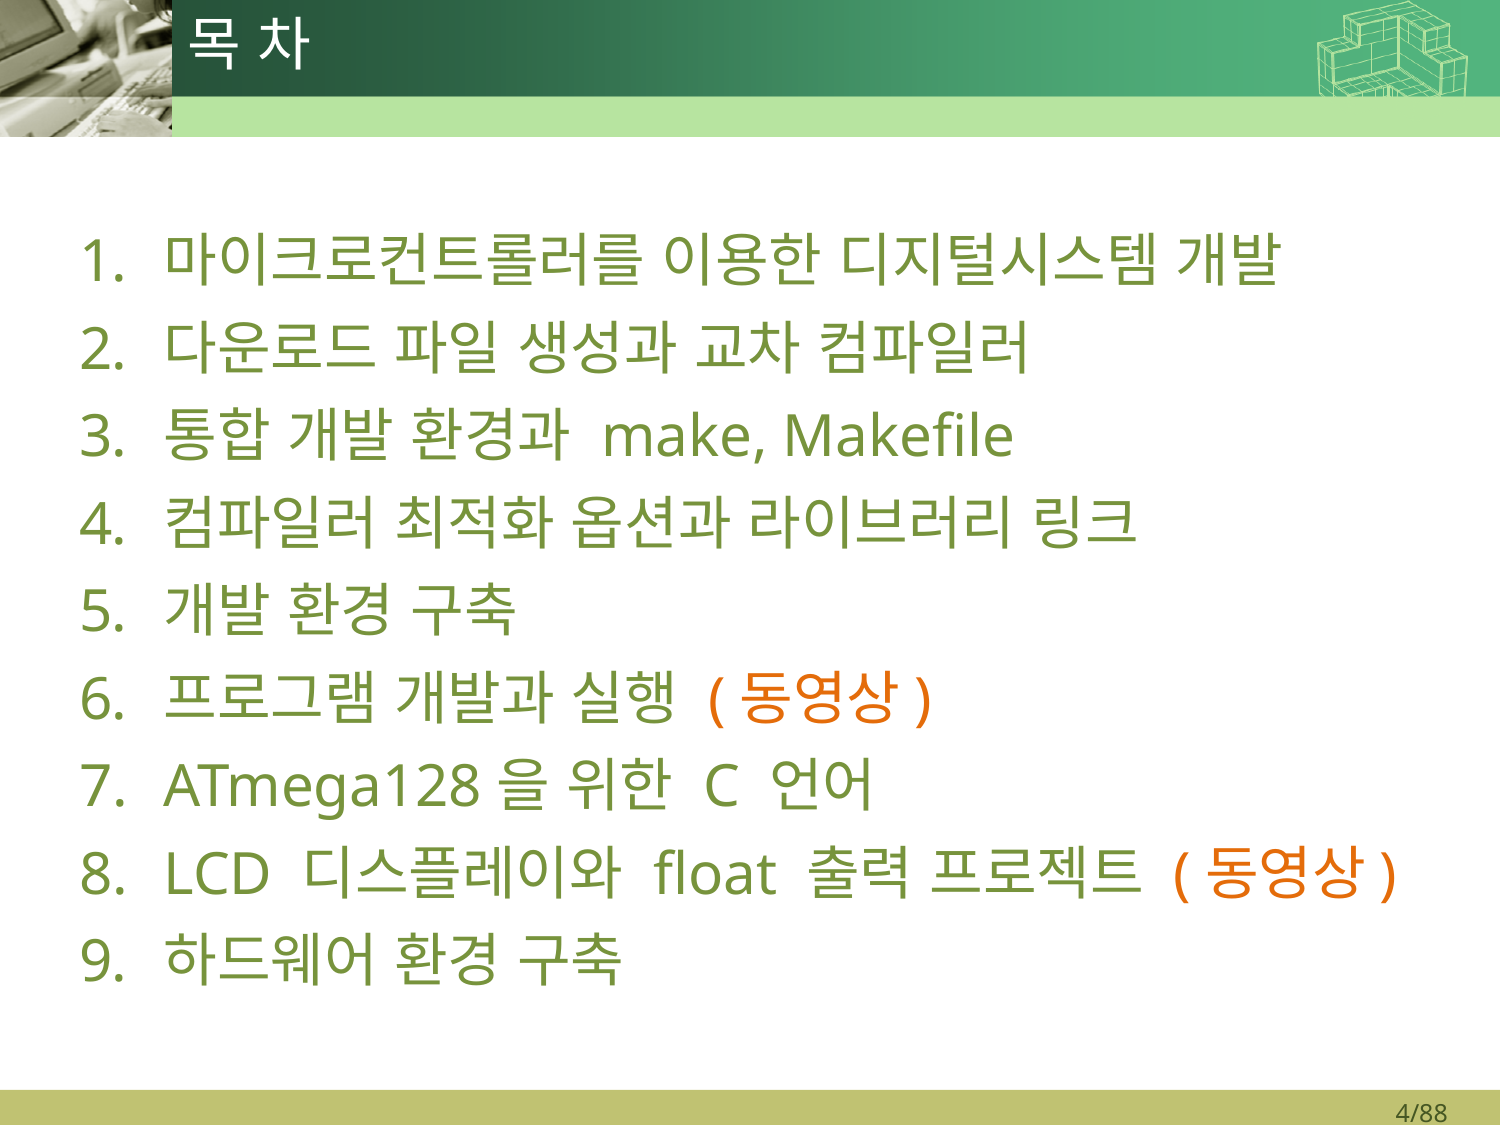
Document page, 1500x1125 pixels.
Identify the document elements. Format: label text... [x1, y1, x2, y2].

text_box 마이크로컨트롤러를 이용한 디지털시스템 개발 다운로드 파일 생성과 교차 컴파일러 통합 개발 환경과 make, Makefile 컴파일러 최적화 옵션과 라이브러리 링크 개발 환경 구축 프로그램 개발과 실행 (동영상) ATmega128을 위한 C 언어 LCD 디스플레이와 float 출력 프로젝트 (동영상) 하드웨어 환경 구축 [64, 210, 1477, 821]
picture [0, 0, 1500, 151]
title 목 차 [172, 0, 1333, 94]
